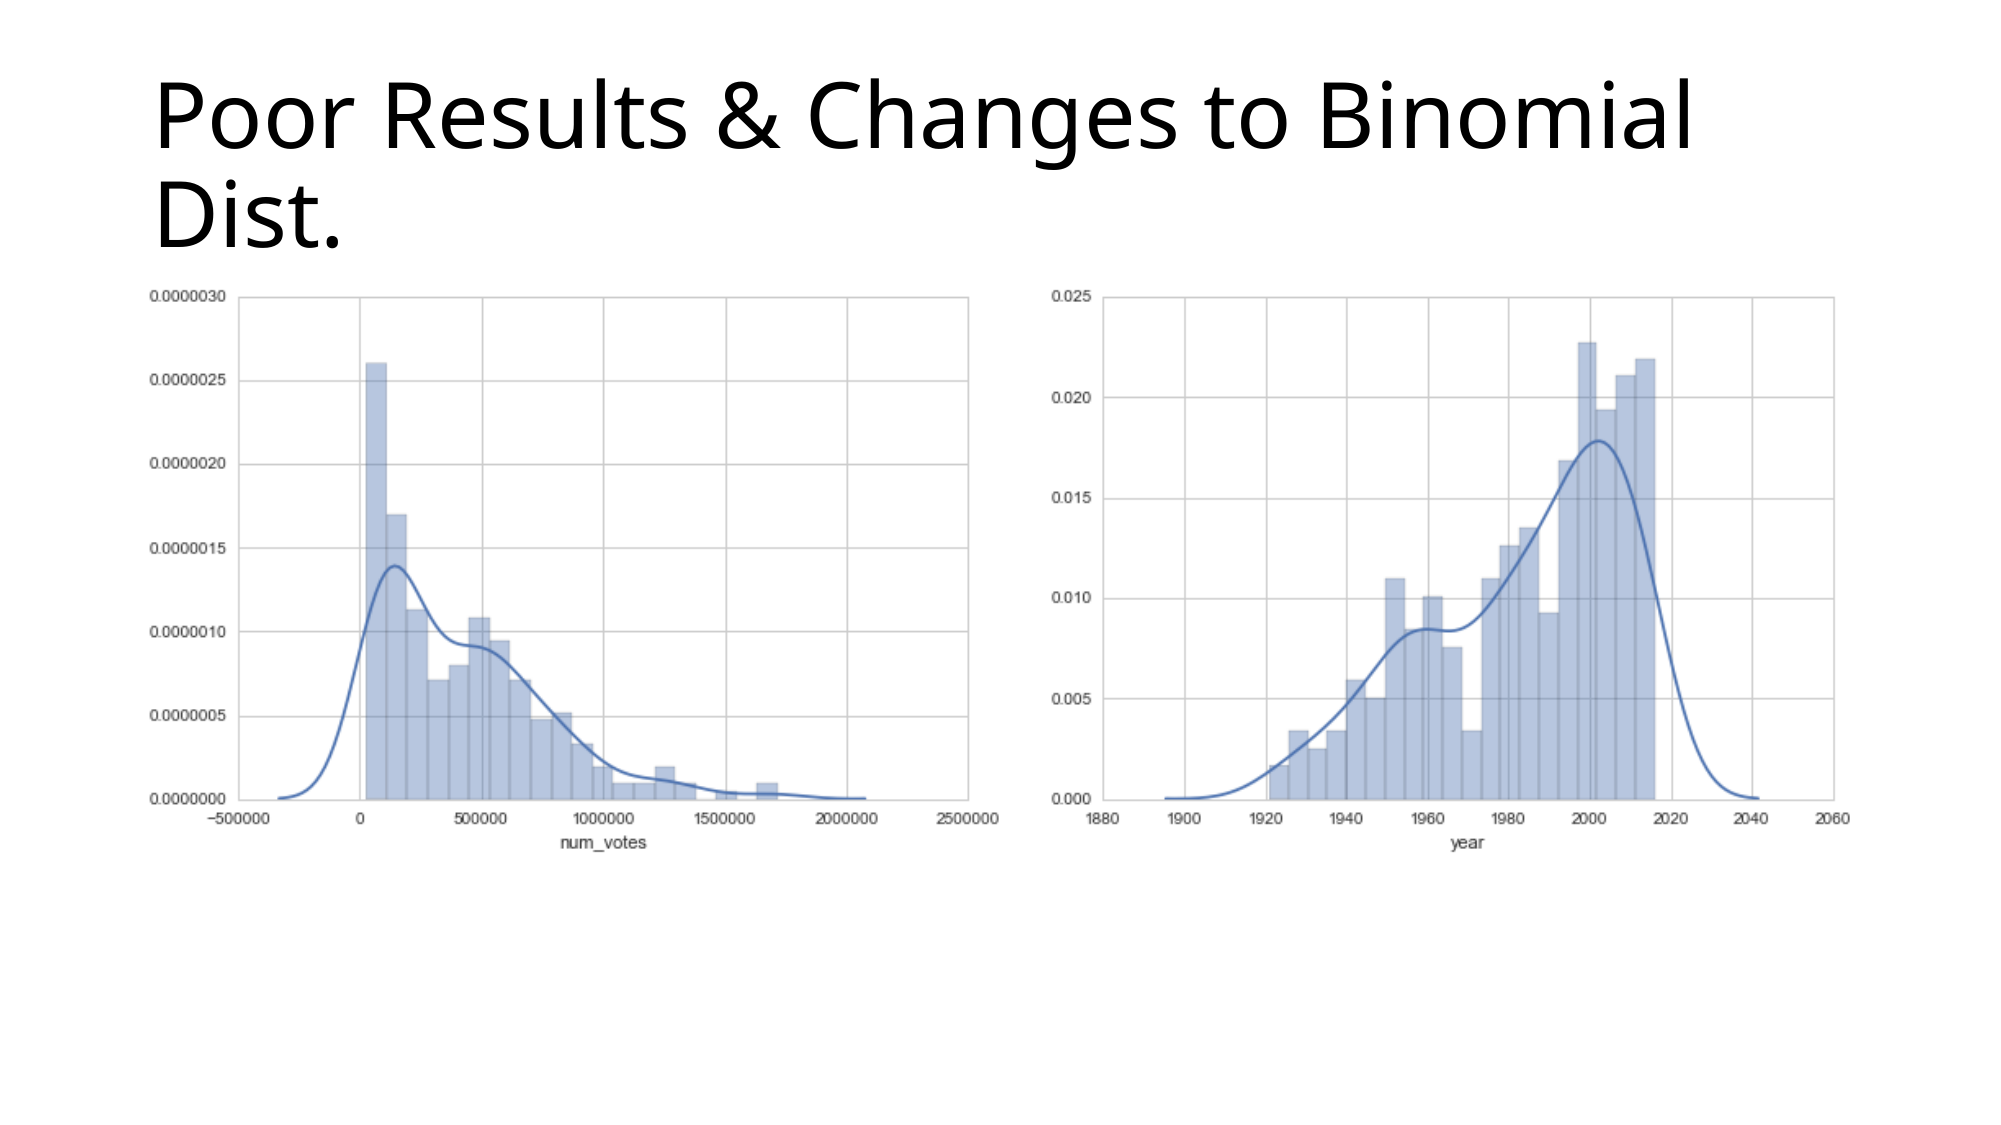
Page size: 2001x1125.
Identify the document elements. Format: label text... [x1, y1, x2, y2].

picture [137, 279, 1012, 862]
picture [1038, 279, 1863, 862]
title Poor Results & Changes to Binomial Dist. [137, 59, 1863, 278]
